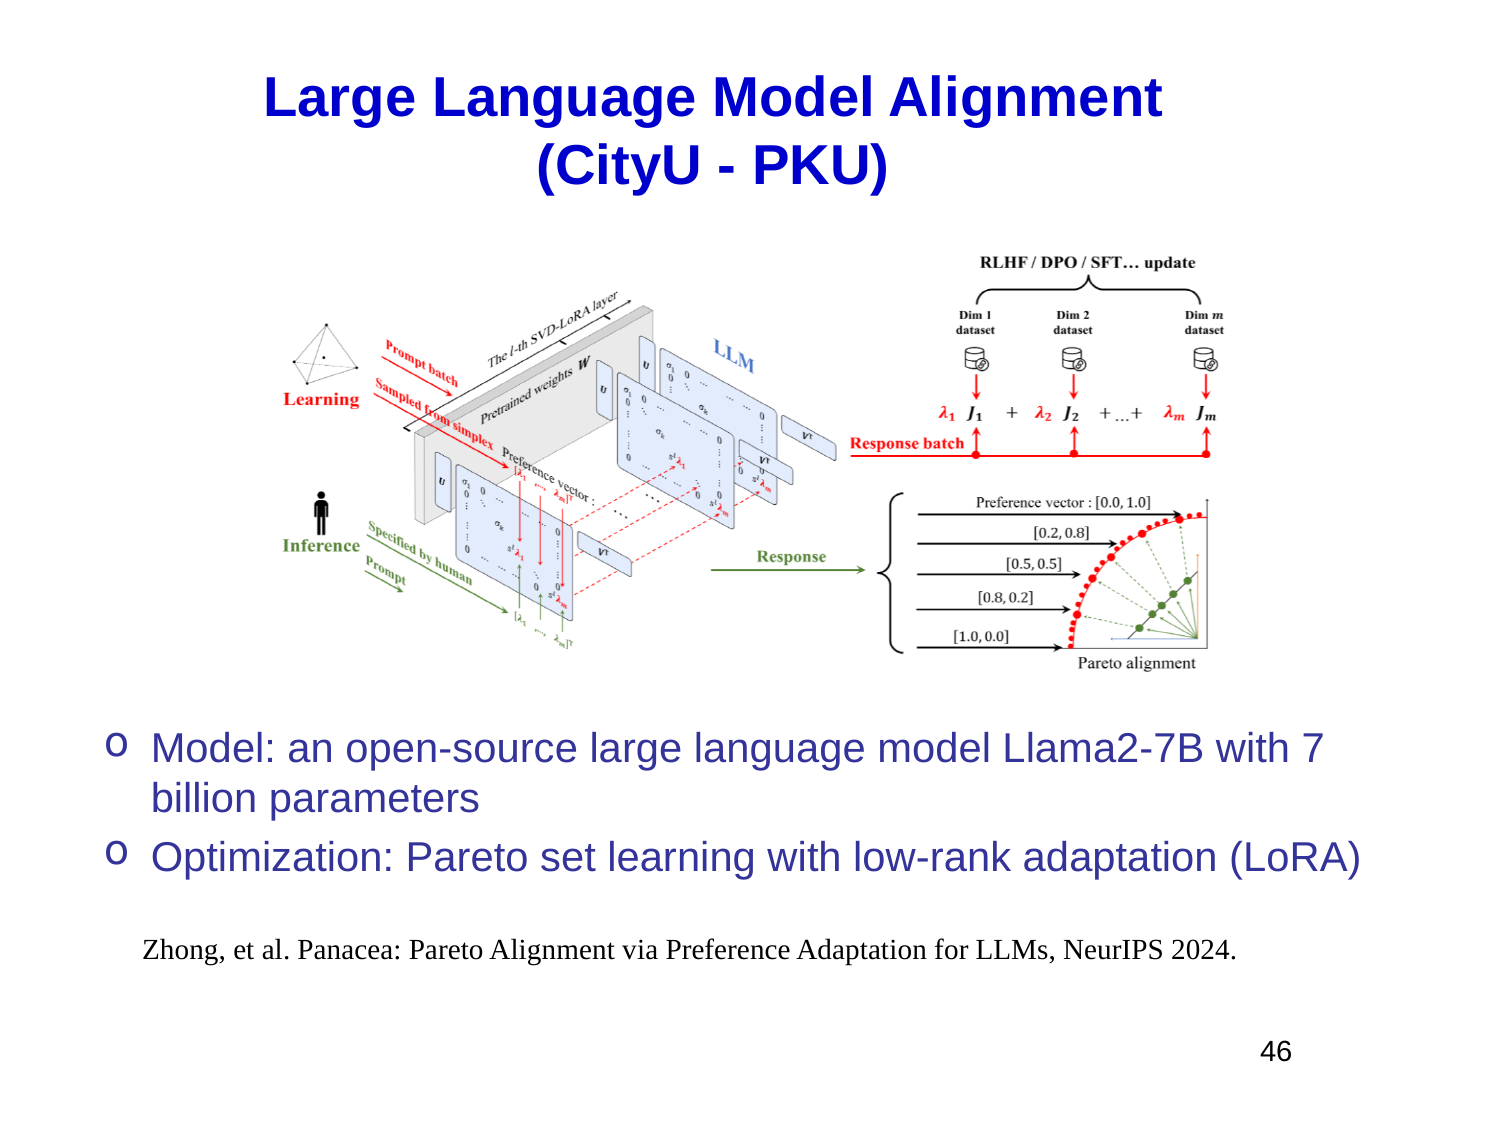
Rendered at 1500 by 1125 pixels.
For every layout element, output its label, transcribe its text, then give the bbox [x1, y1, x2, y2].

slide_number 46 [1074, 1024, 1426, 1103]
picture [269, 246, 1231, 677]
text_box Zhong, et al. Panacea: Pareto Alignment via Preference Adaptation for LLMs, NeurIPS 2024. [127, 912, 1254, 973]
title Large Language Model Alignment (CityU - PKU) [0, 46, 1427, 210]
list Model: an open-source large language model Llama2-7B with 7 billion parameters Optimization: Pareto set learning with low-rank adaptation (LoRA) [13, 713, 1397, 906]
